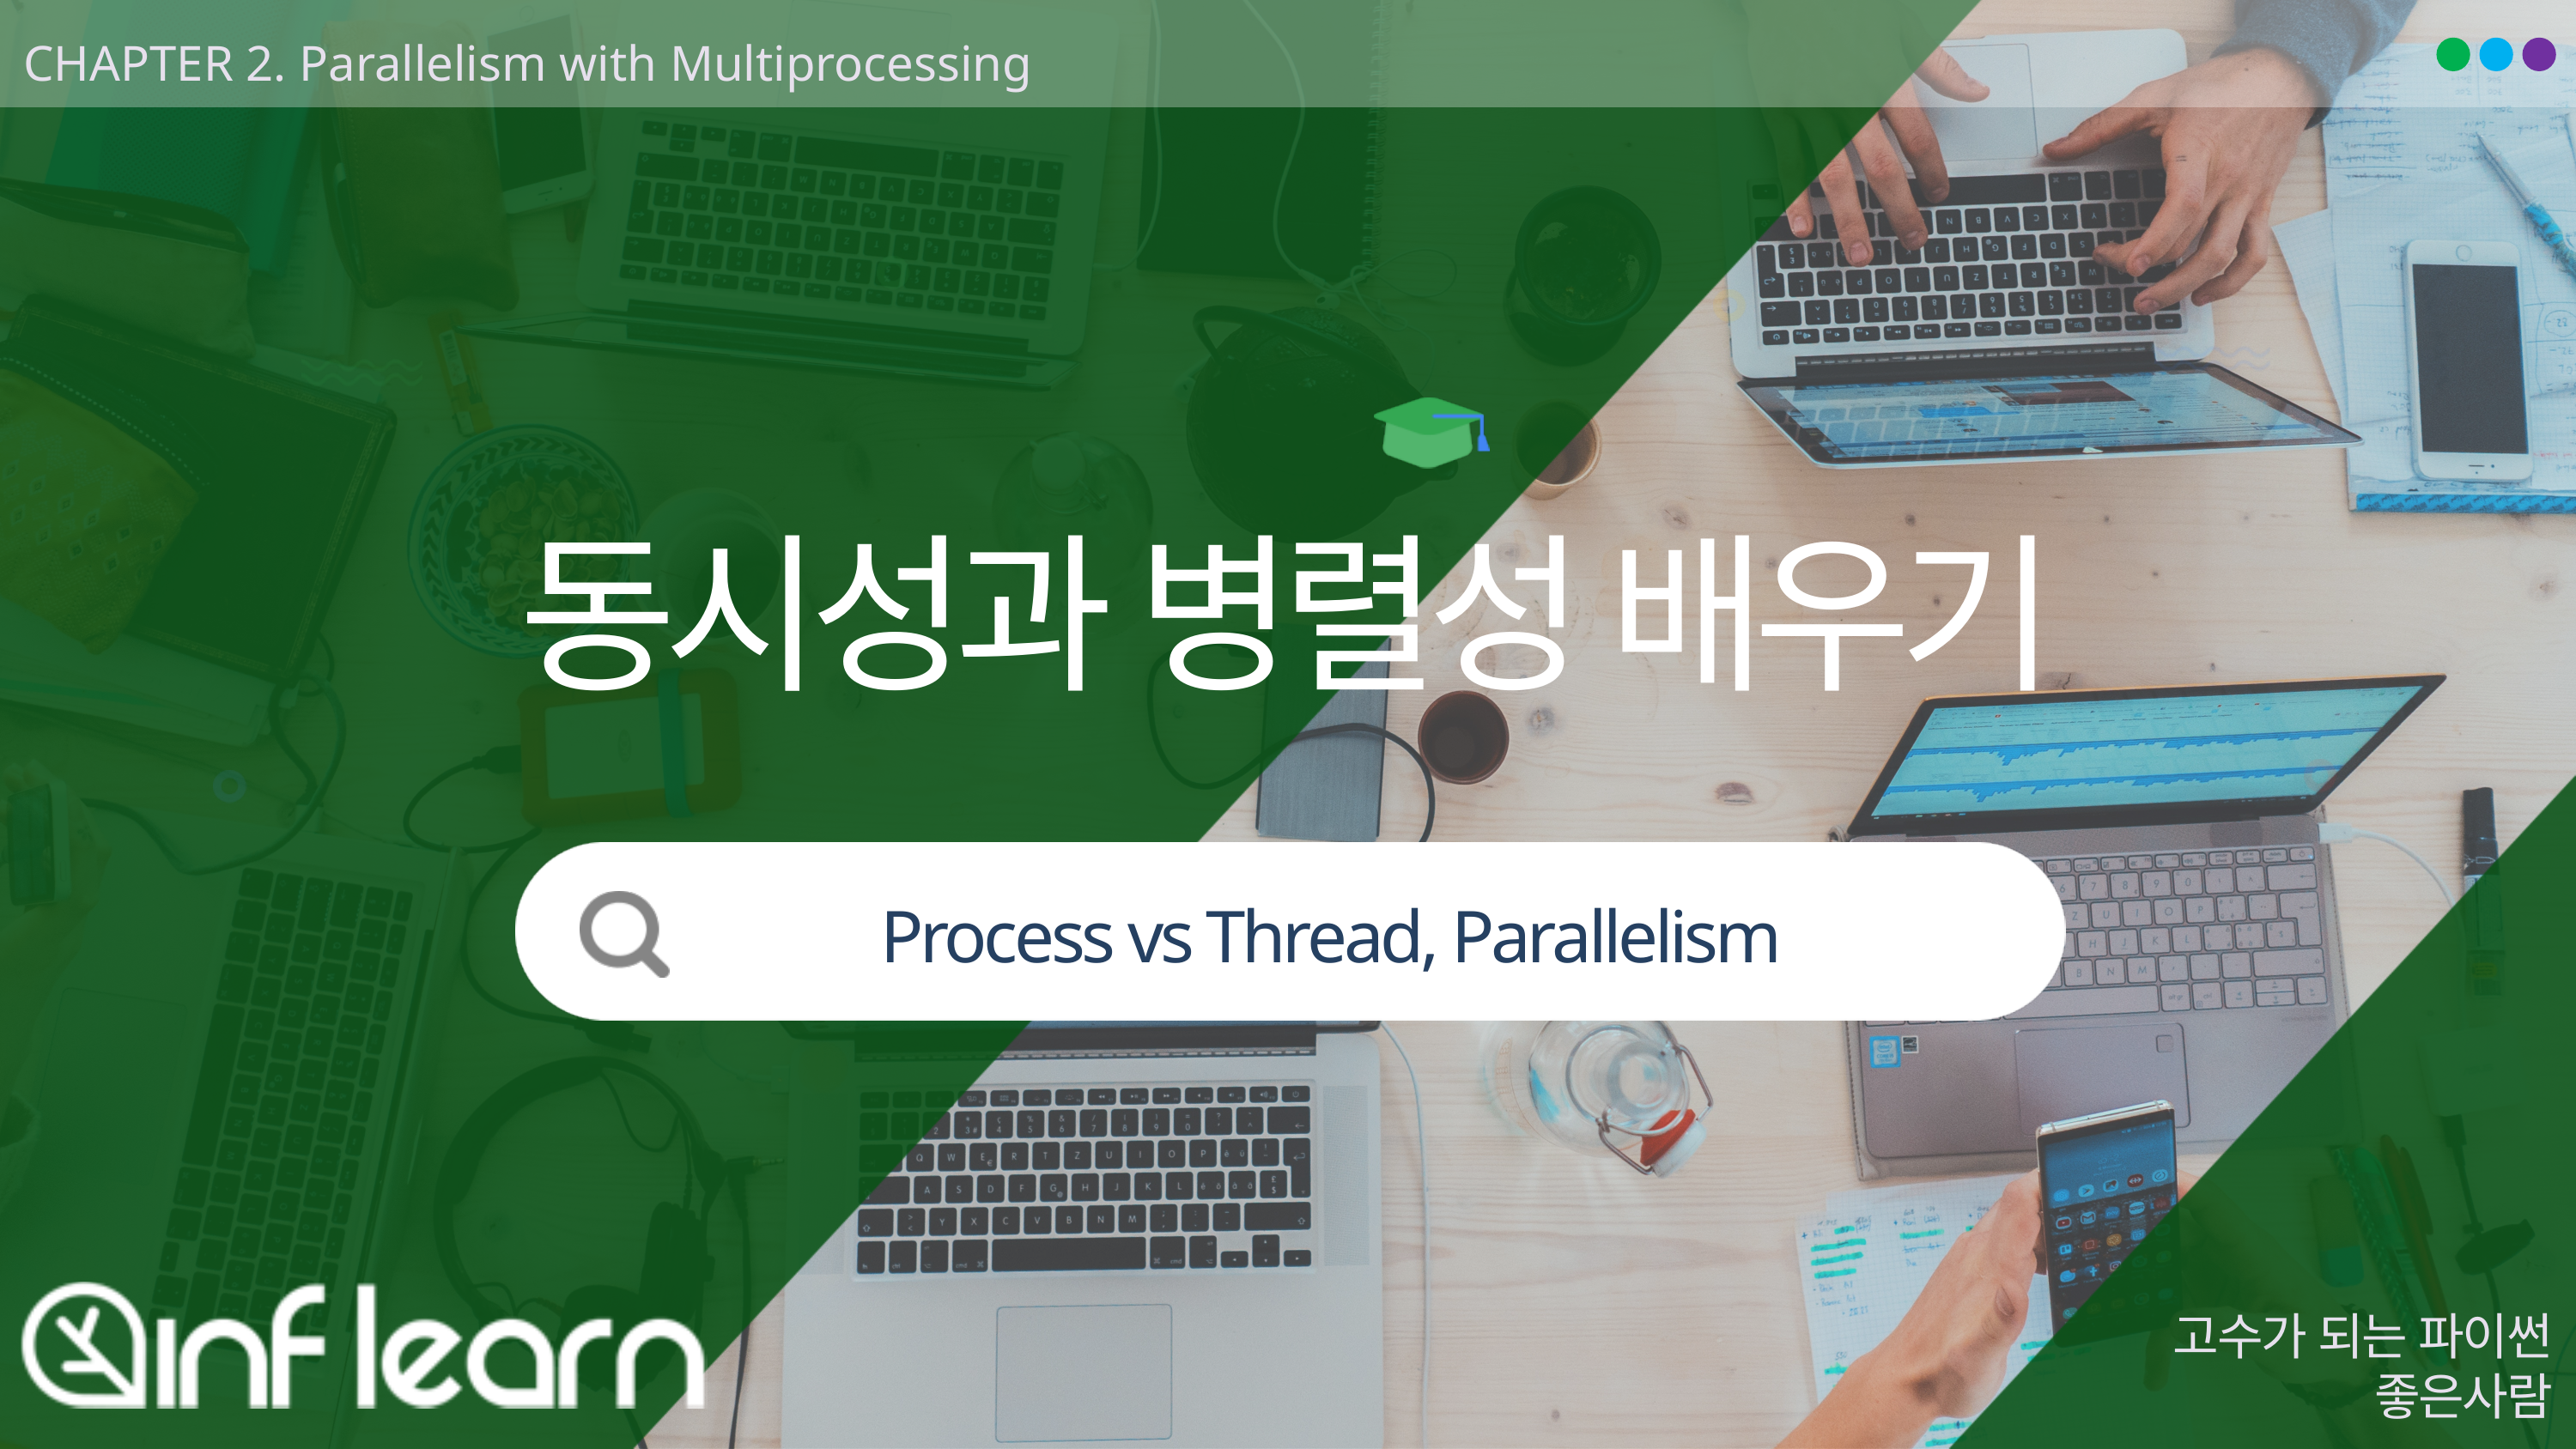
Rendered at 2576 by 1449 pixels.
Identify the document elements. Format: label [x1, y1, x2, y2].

text_box [1373, 397, 1490, 469]
text_box [213, 256, 2337, 804]
picture [0, 0, 2576, 1449]
text_box [579, 891, 670, 978]
